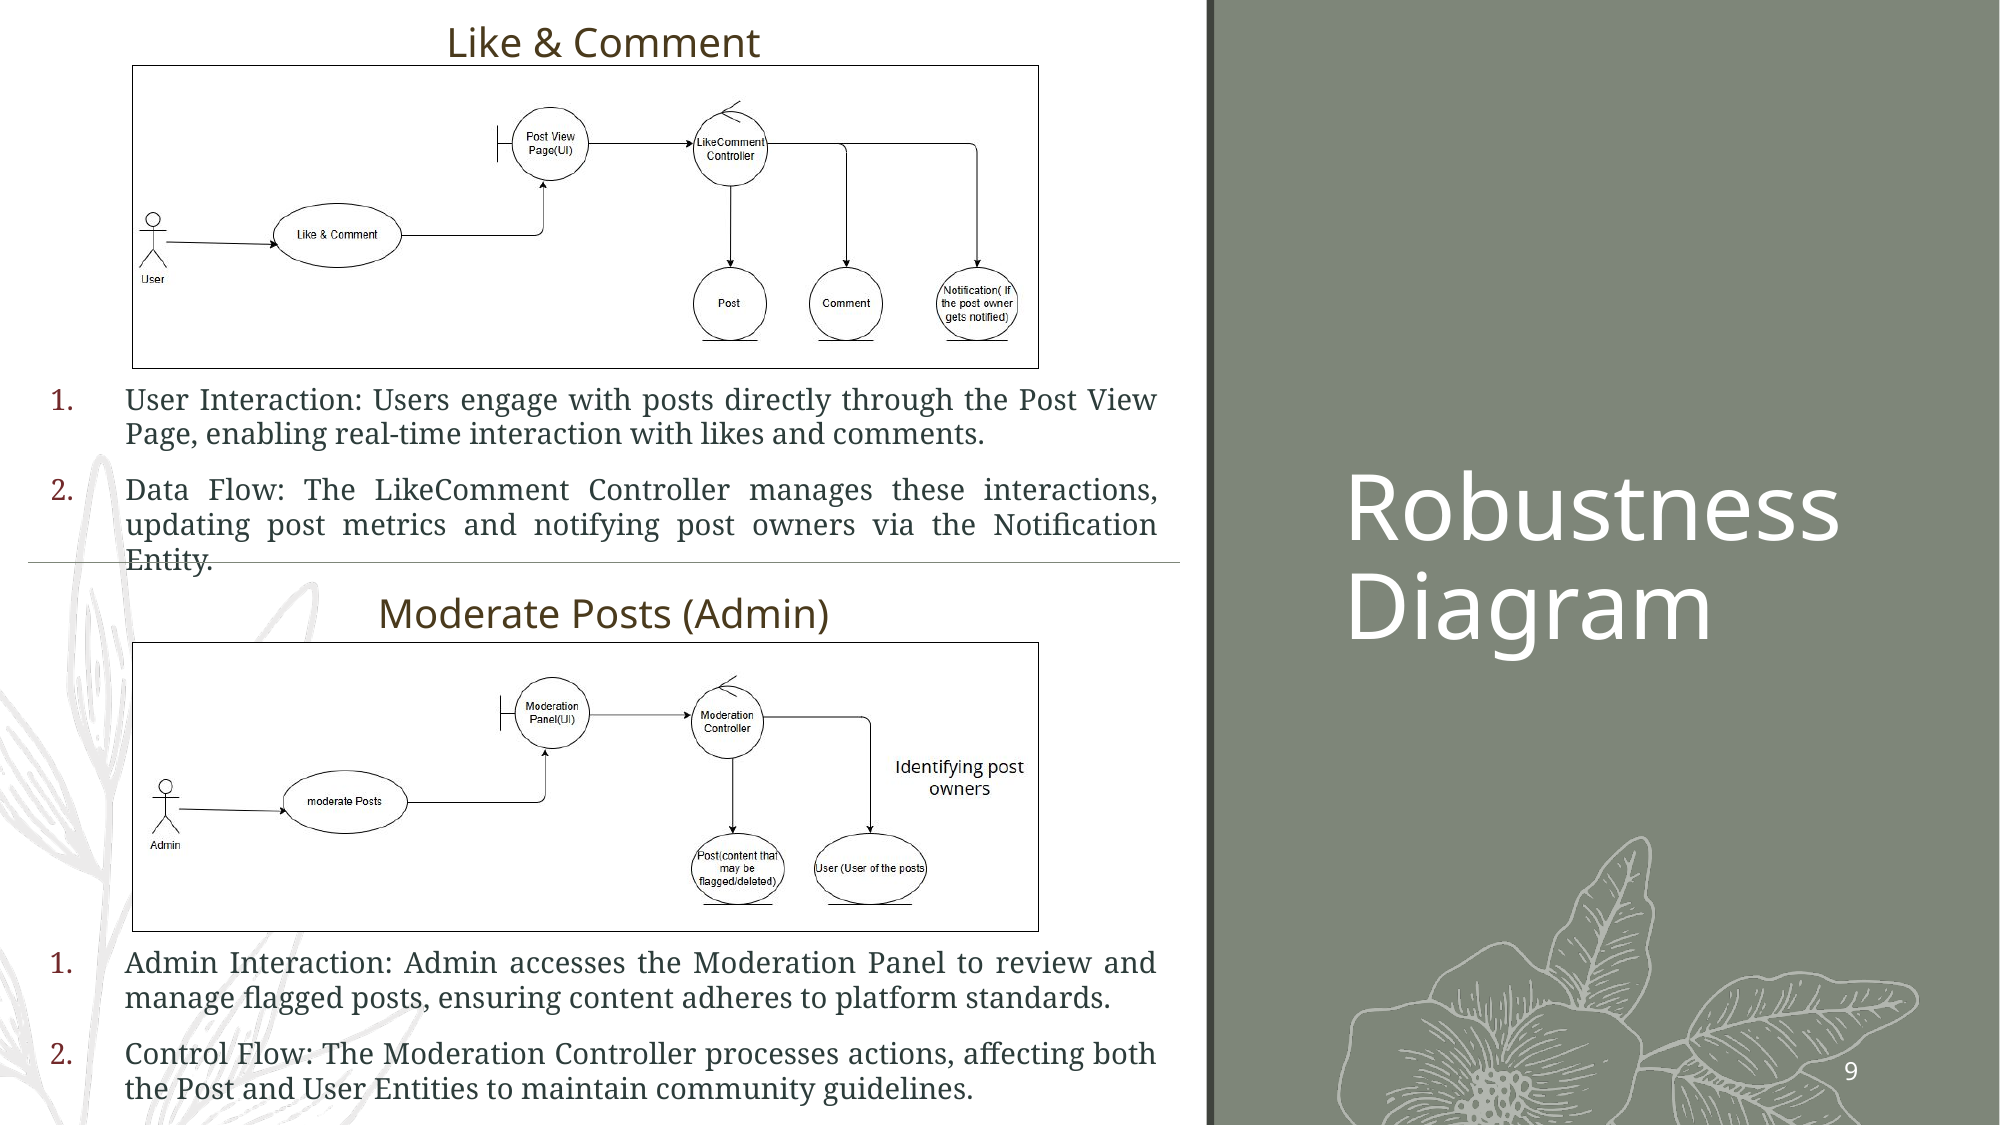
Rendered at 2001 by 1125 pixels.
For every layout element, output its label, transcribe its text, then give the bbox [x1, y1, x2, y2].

picture [1312, 811, 1944, 1125]
list User Interaction: Users engage with posts directly through the Post View Page, enabling real-time interaction with likes and comments. Data Flow: The LikeComment Controller manages these interactions, updating post metrics and notifying post owners via the Notification Entity. [35, 373, 1174, 561]
text_box Moderate Posts (Admin) [325, 586, 882, 642]
text_box Like & Comment [380, 15, 827, 65]
slide_number 9 [1744, 1042, 1874, 1103]
title Robustness Diagram [1328, 231, 1886, 890]
picture [132, 65, 1039, 369]
text_box Admin Interaction: Admin accesses the Moderation Panel to review and manage flagged posts, ensuring content adheres to platform standards. Control Flow: The Moderation Controller processes actions, affecting both the Post and User Entities to maintain community guidelines. [34, 937, 1173, 1125]
picture [0, 411, 1039, 1125]
